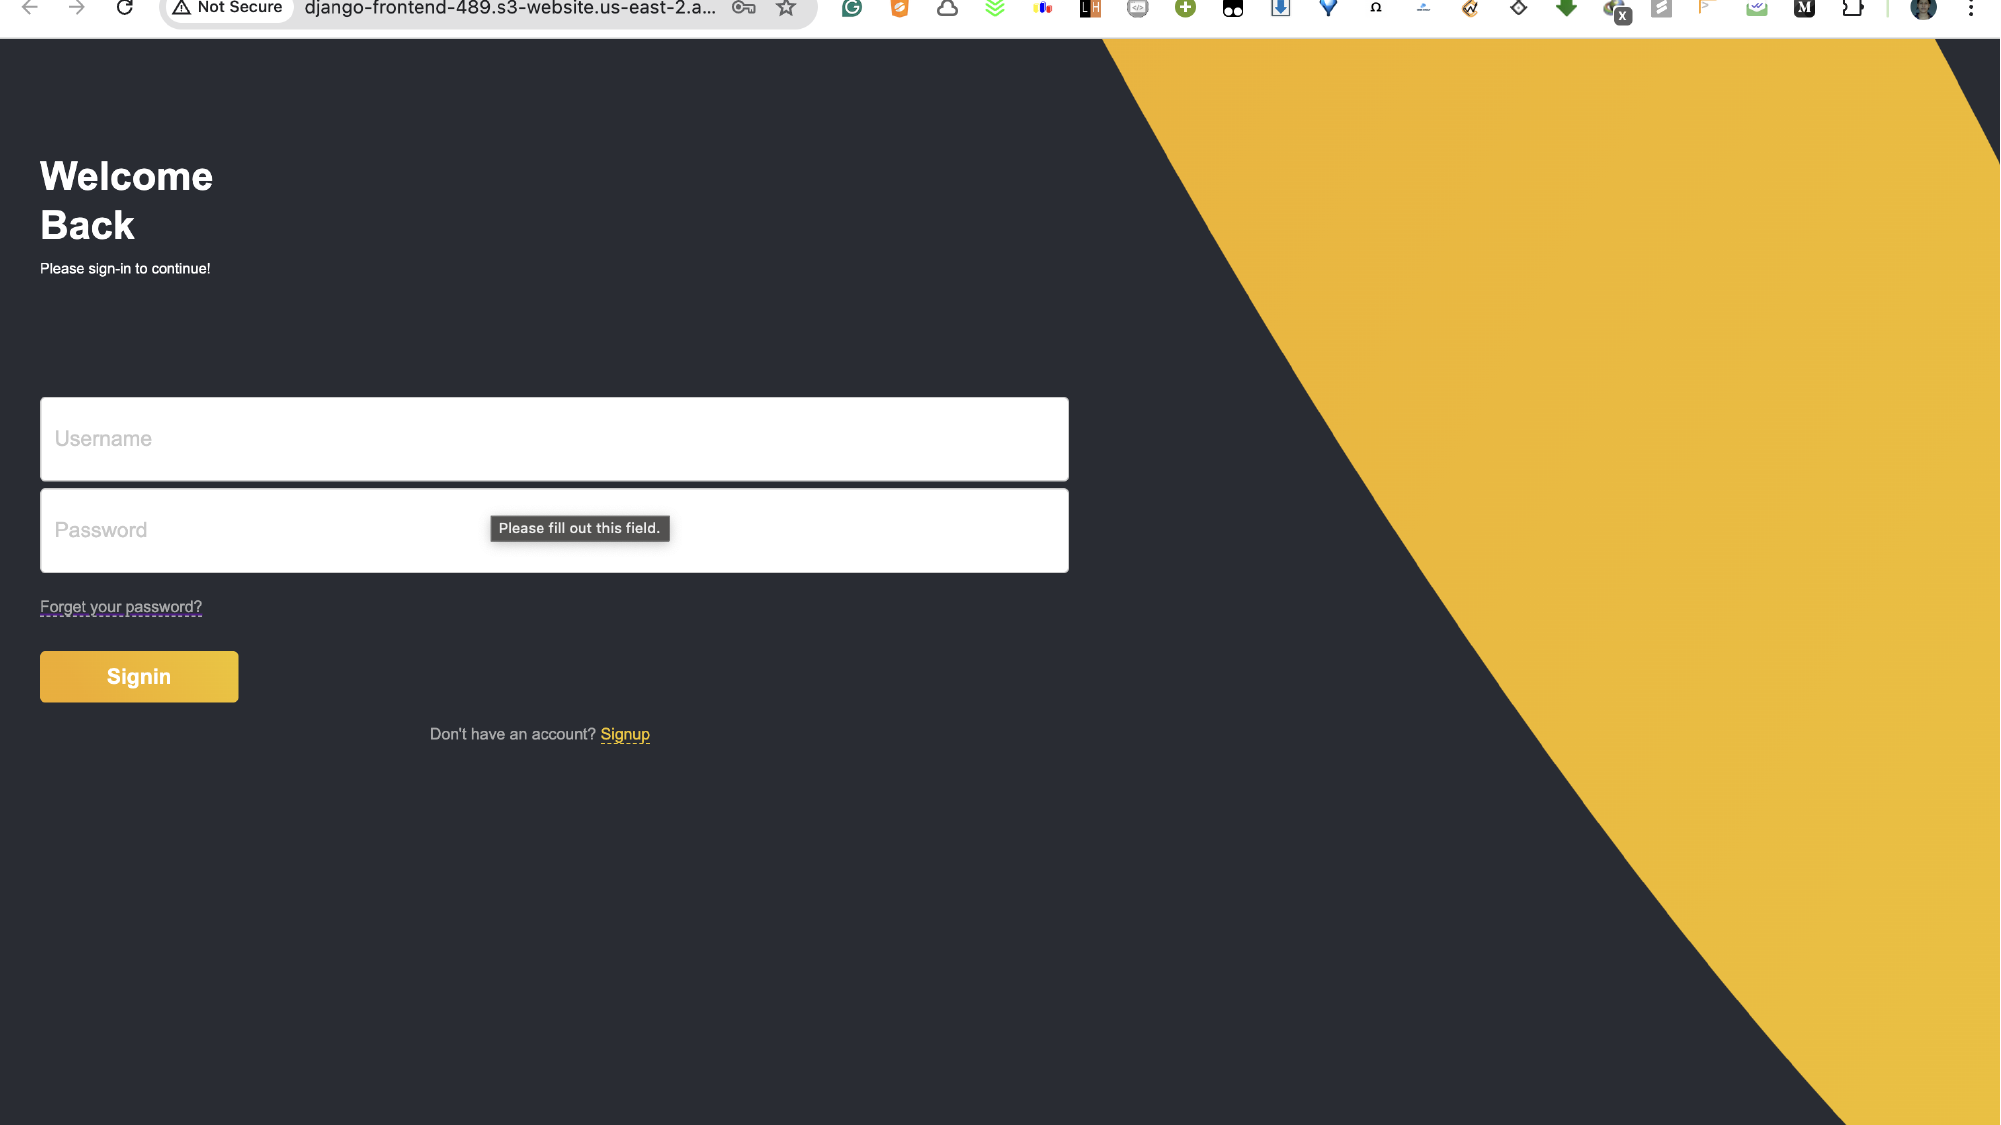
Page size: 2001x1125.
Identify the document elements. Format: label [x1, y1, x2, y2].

list [0, 0, 2000, 1125]
